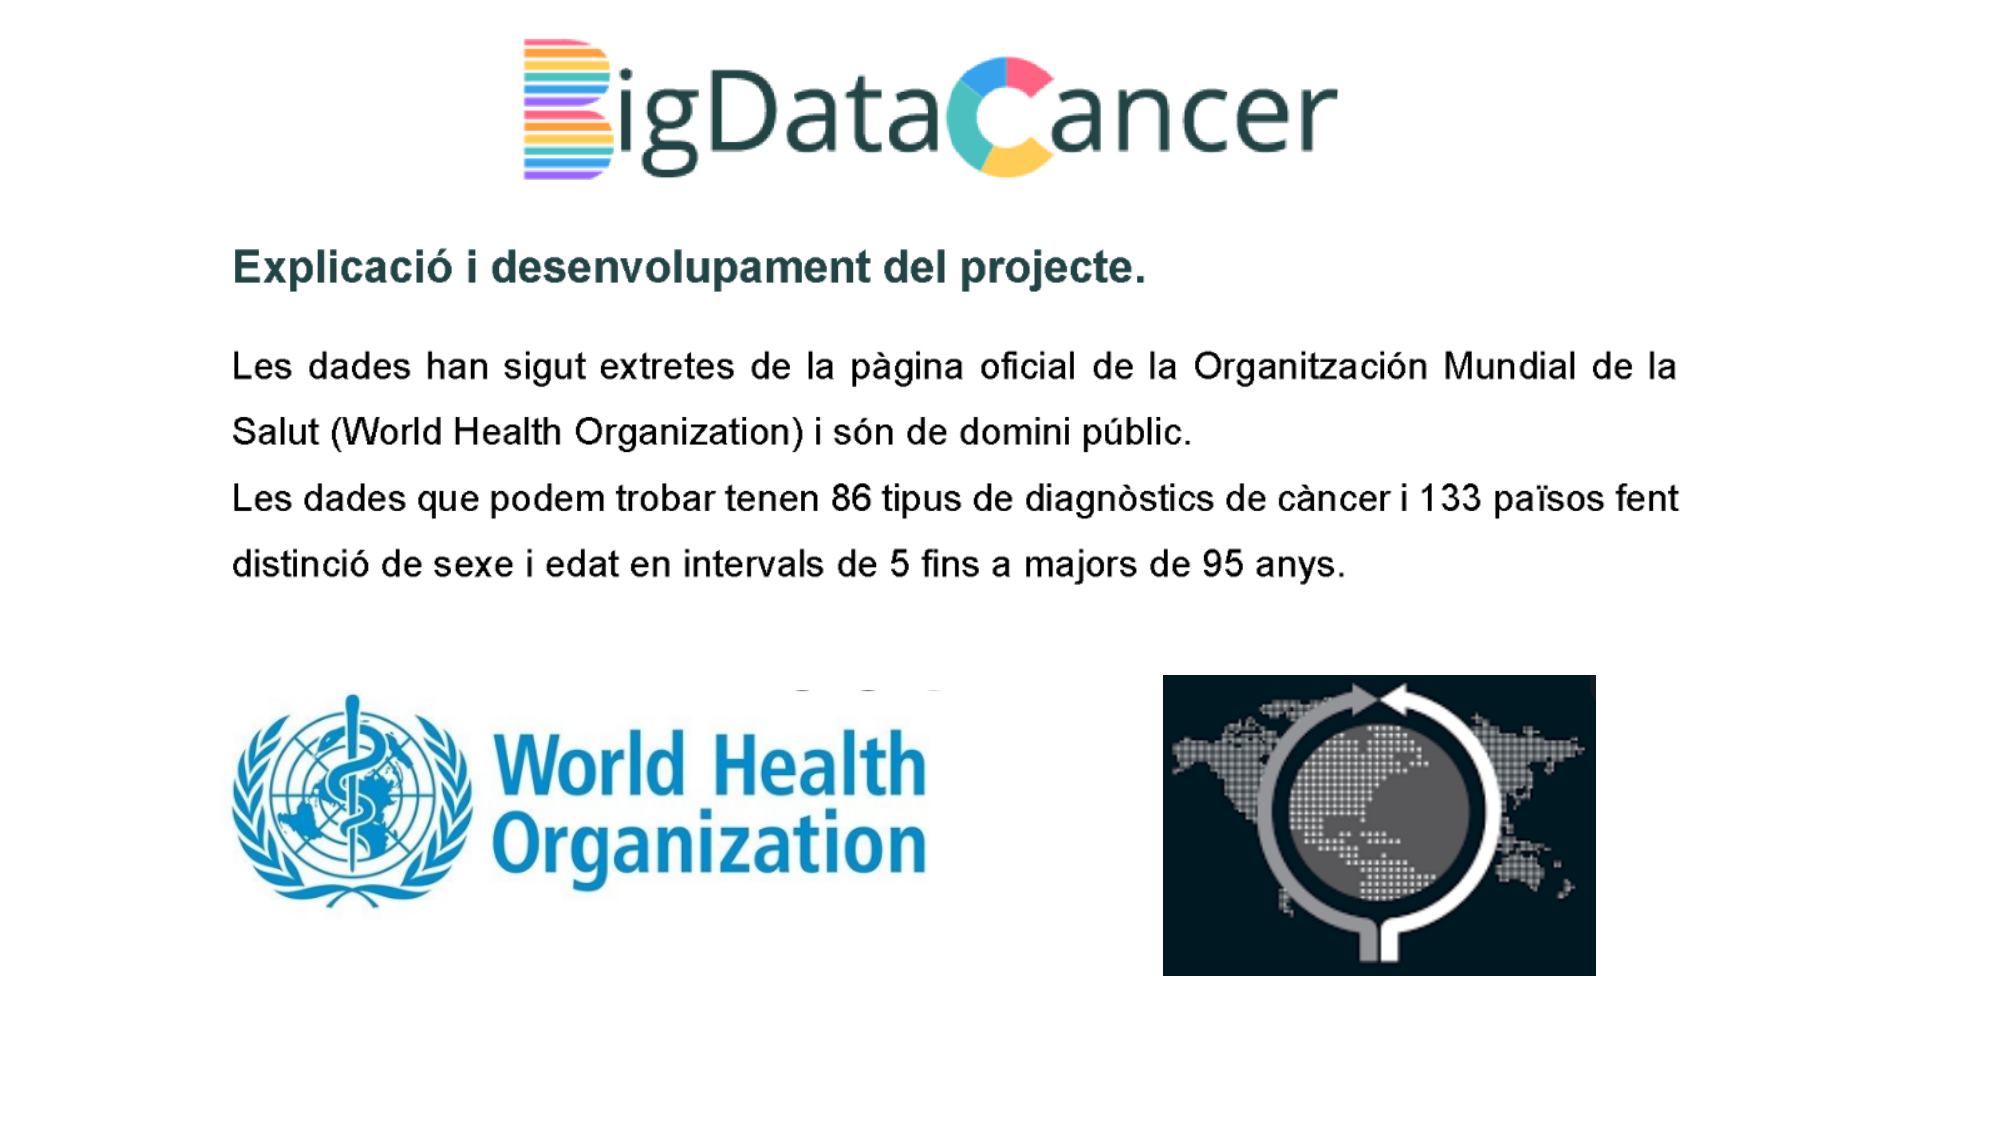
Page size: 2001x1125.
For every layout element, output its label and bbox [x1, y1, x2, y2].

picture [212, 337, 1692, 610]
picture [219, 690, 952, 922]
picture [485, 24, 1380, 200]
picture [1163, 675, 1596, 976]
picture [219, 234, 1156, 302]
